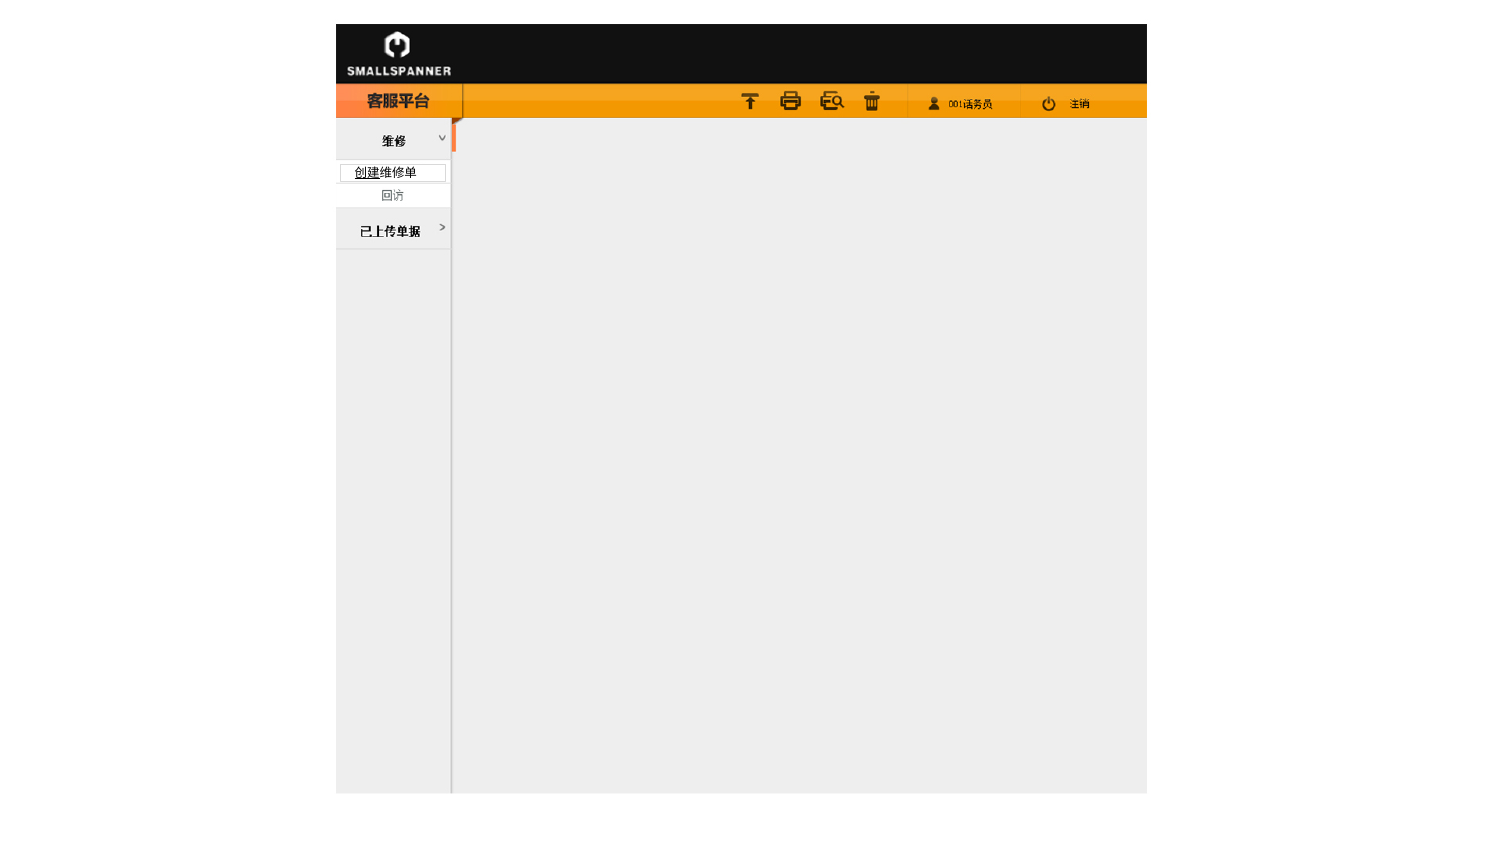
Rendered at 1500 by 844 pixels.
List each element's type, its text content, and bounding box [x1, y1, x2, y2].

text_box 创建维修单 [339, 157, 457, 190]
picture [0, 0, 1500, 844]
